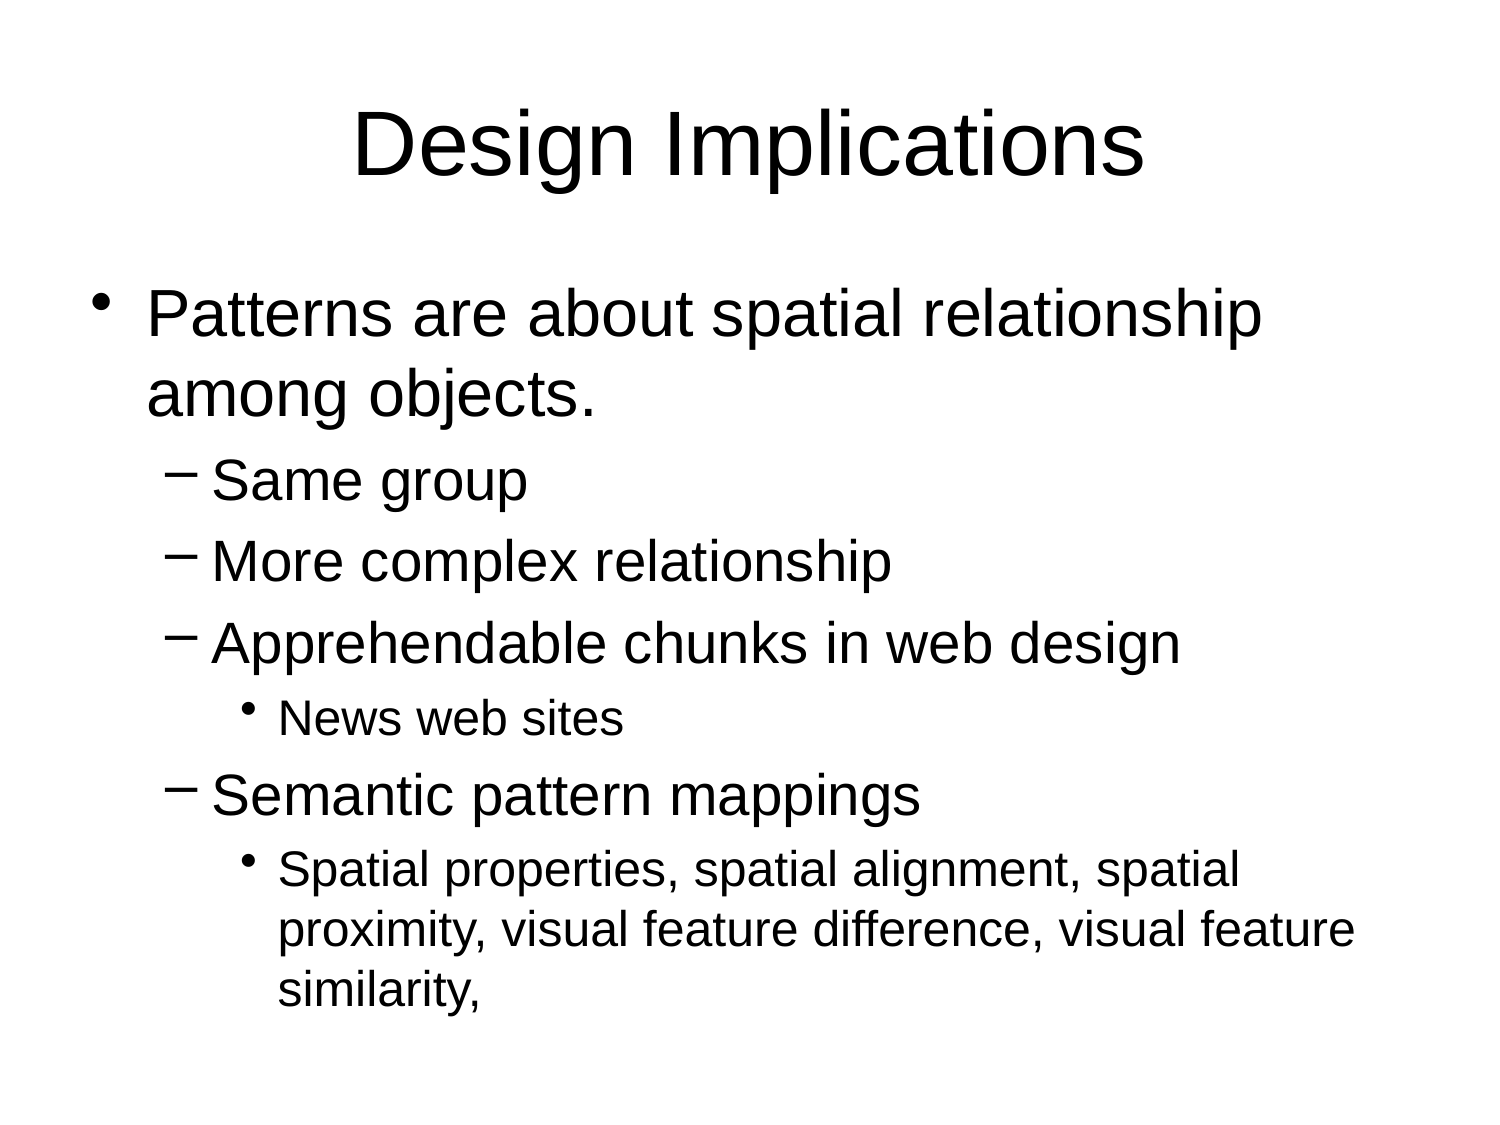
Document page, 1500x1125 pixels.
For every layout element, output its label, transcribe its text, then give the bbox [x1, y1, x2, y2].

title Design Implications [74, 44, 1426, 233]
list Patterns are about spatial relationship among objects. Same group More complex relationship Apprehendable chunks in web design News web sites Semantic pattern mappings Spatial properties, spatial alignment, spatial proximity, visual feature difference, visual feature similarity, [74, 262, 1426, 1006]
